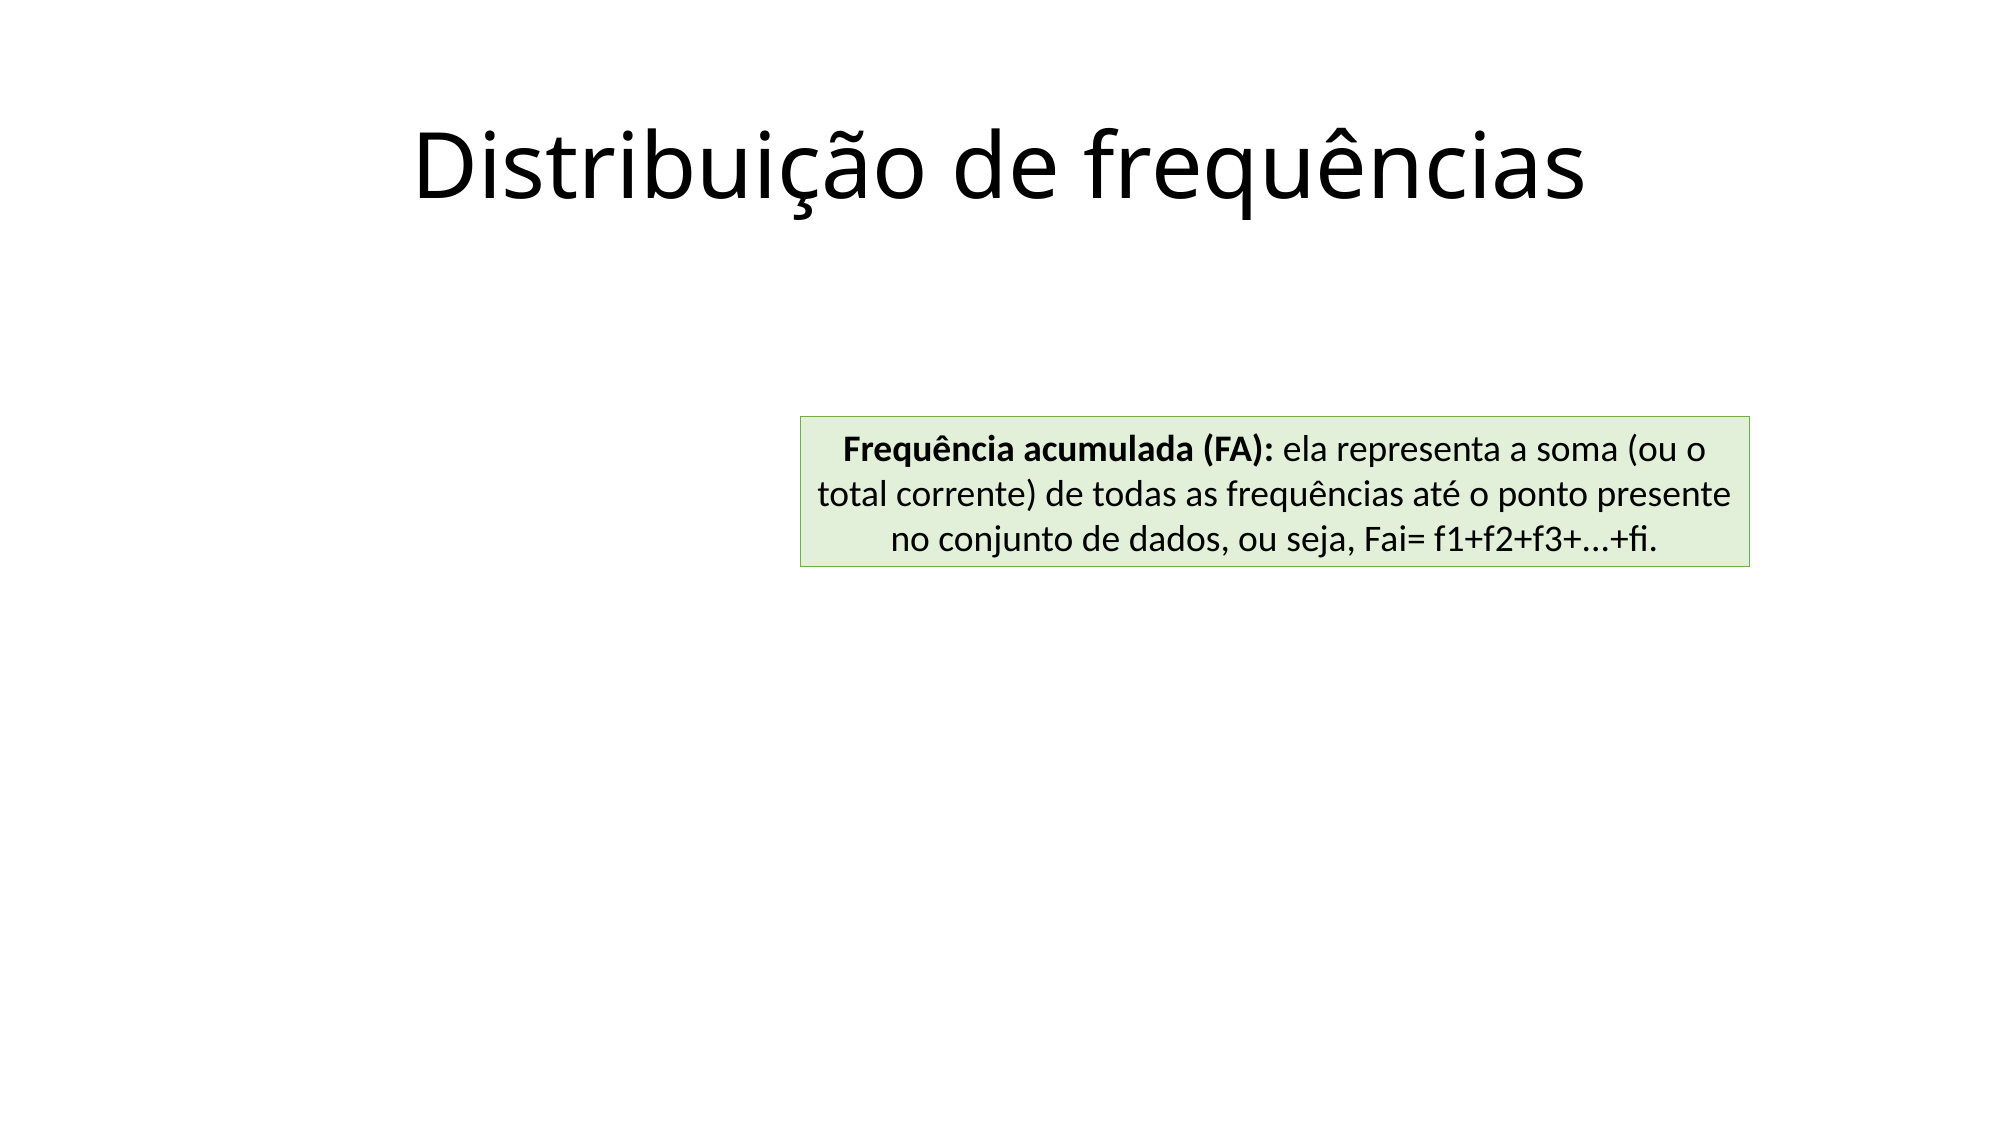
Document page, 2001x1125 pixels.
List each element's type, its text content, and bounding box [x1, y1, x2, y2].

title Distribuição de frequências [137, 59, 1863, 278]
text_box Frequência acumulada (FA): ela representa a soma (ou o total corrente) de todas as frequências até o ponto presente no conjunto de dados, ou seja, Fai= f1+f2+f3+...+fi. [800, 416, 1750, 567]
